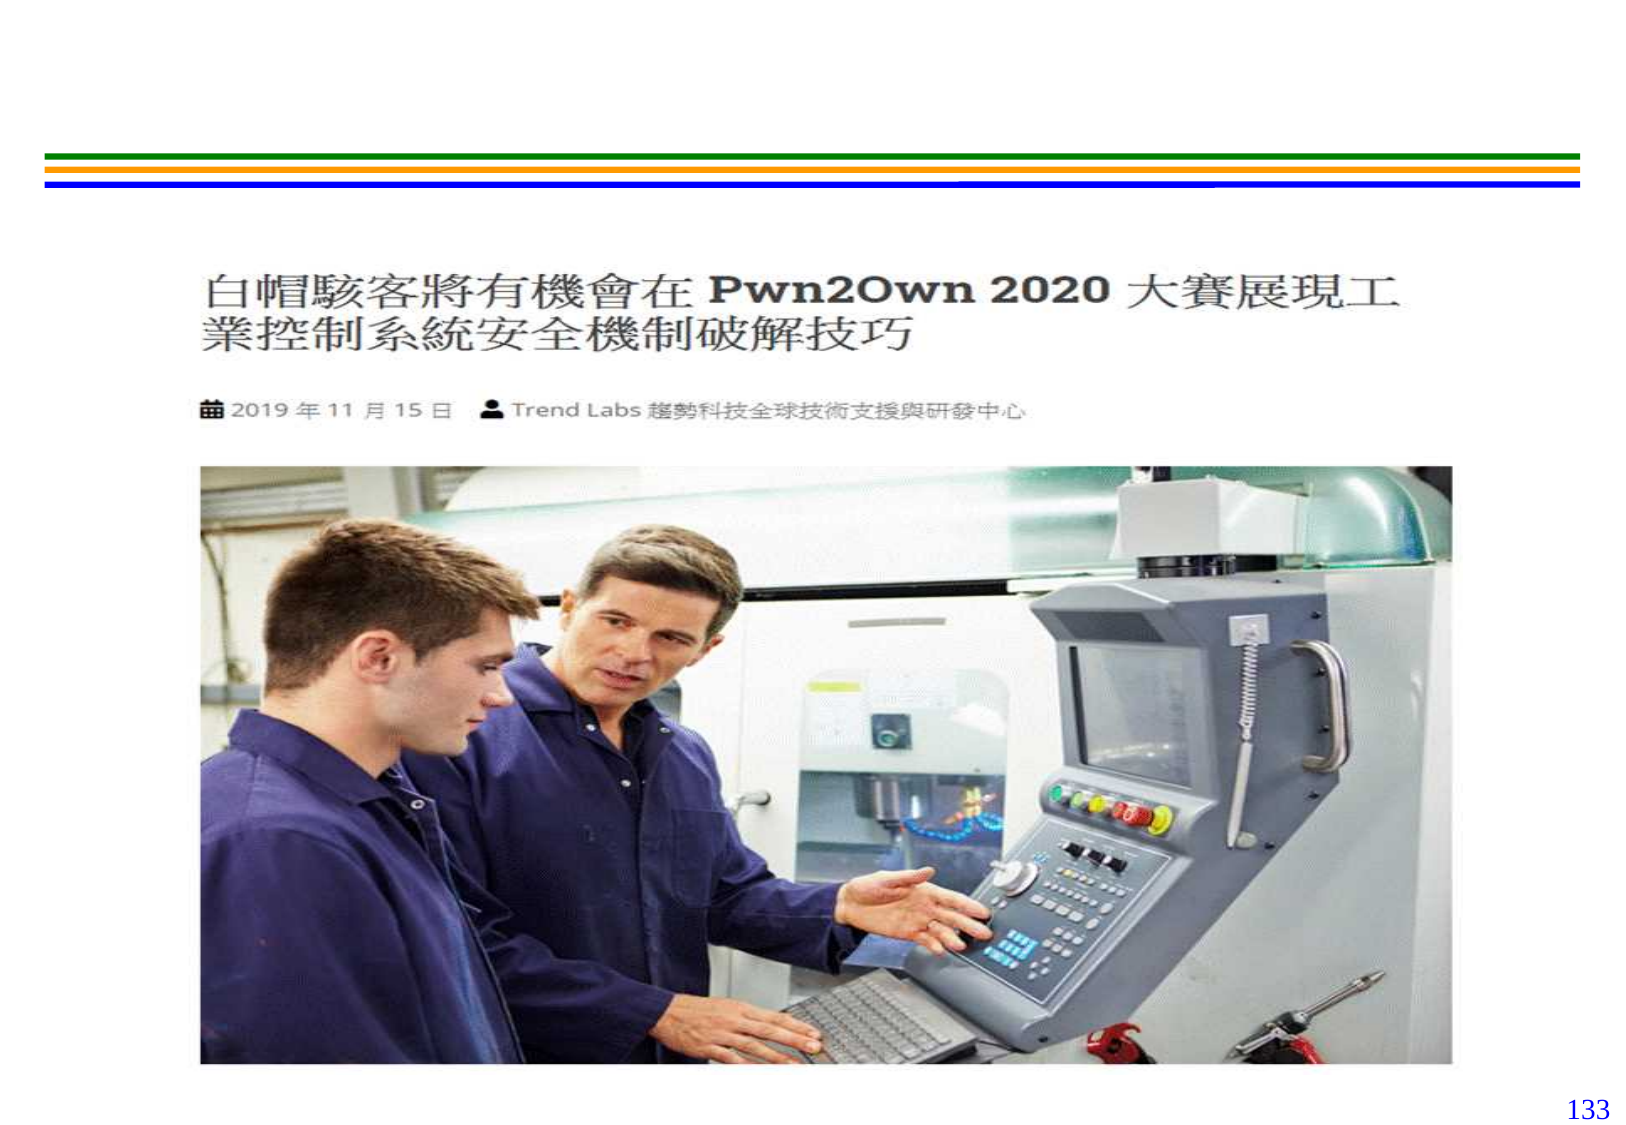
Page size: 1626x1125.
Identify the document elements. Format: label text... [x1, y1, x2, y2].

picture [174, 255, 1463, 1076]
slide_number 133 [1246, 1082, 1625, 1119]
